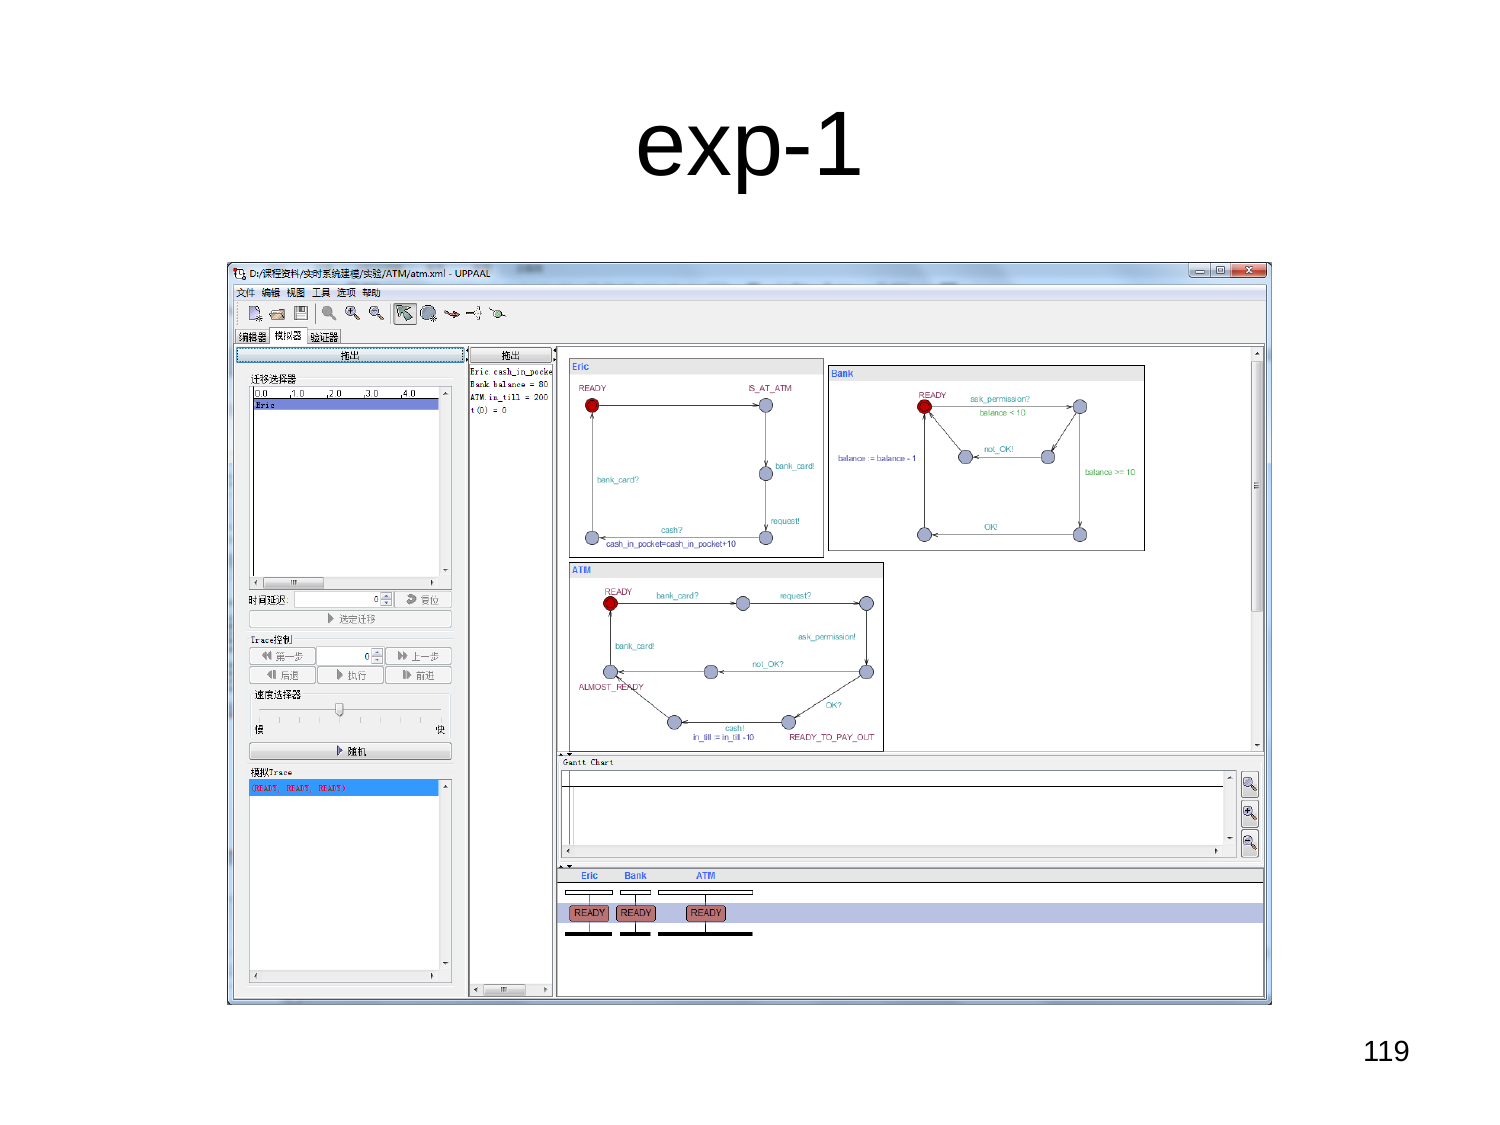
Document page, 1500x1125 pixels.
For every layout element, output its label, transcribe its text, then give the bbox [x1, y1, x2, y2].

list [227, 262, 1273, 1006]
title exp-1 [75, 45, 1425, 233]
slide_number 119 [1074, 1024, 1426, 1103]
